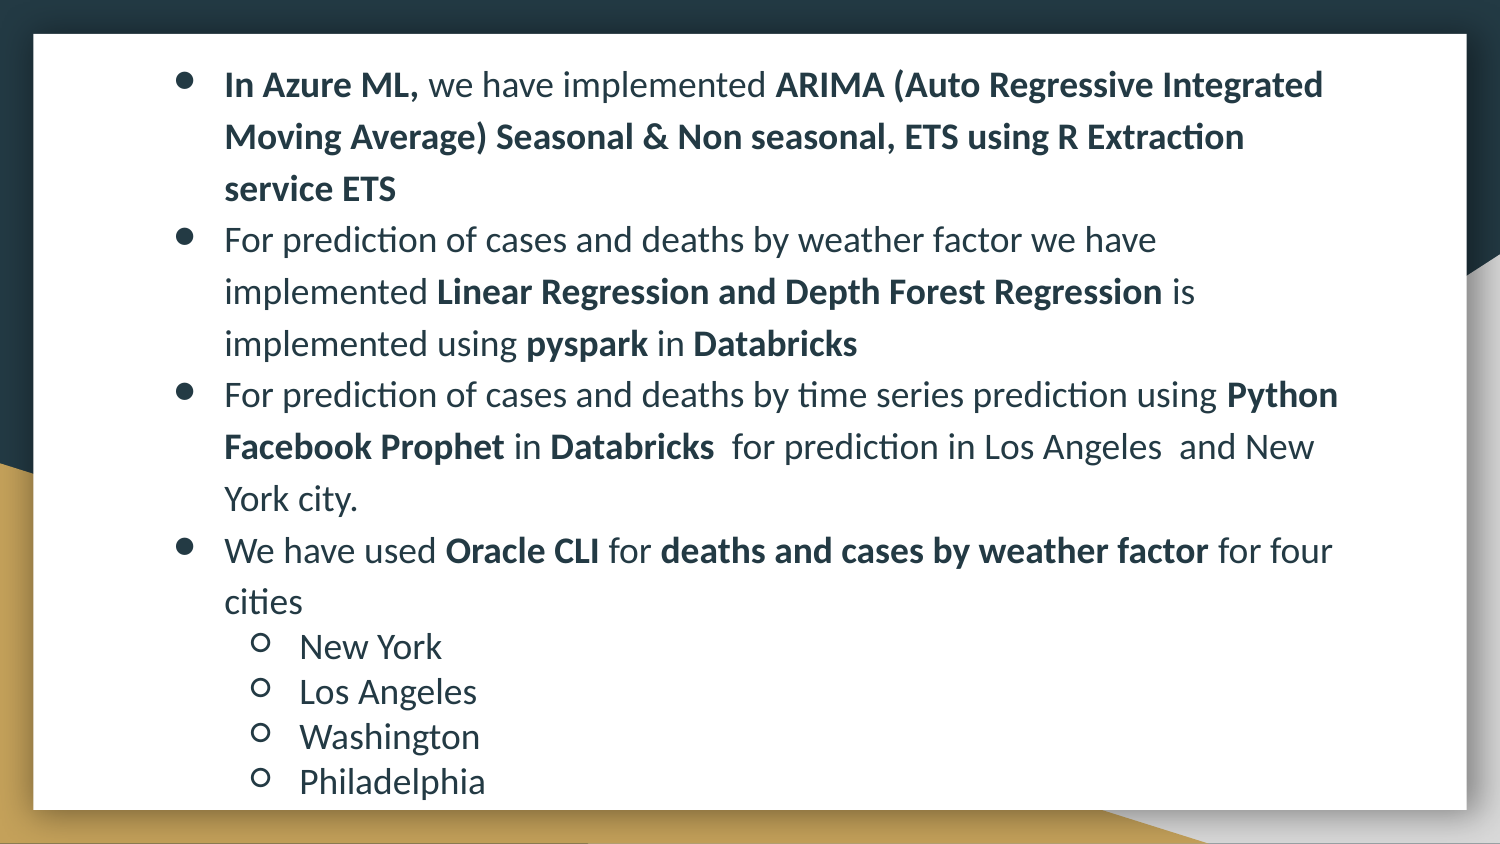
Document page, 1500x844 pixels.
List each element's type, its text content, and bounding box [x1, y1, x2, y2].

list In Azure ML, we have implemented ARIMA (Auto Regressive Integrated Moving Average) Seasonal & Non seasonal, ETS using R Extraction service ETS For prediction of cases and deaths by weather factor we have implemented Linear Regression and Depth Forest Regression is implemented using pyspark in Databricks For prediction of cases and deaths by time series prediction using Python Facebook Prophet in Databricks for prediction in Los Angeles and New York city. We have used Oracle CLI for deaths and cases by weather factor for four cities New York Los Angeles Washington Philadelphia [134, 38, 1366, 799]
